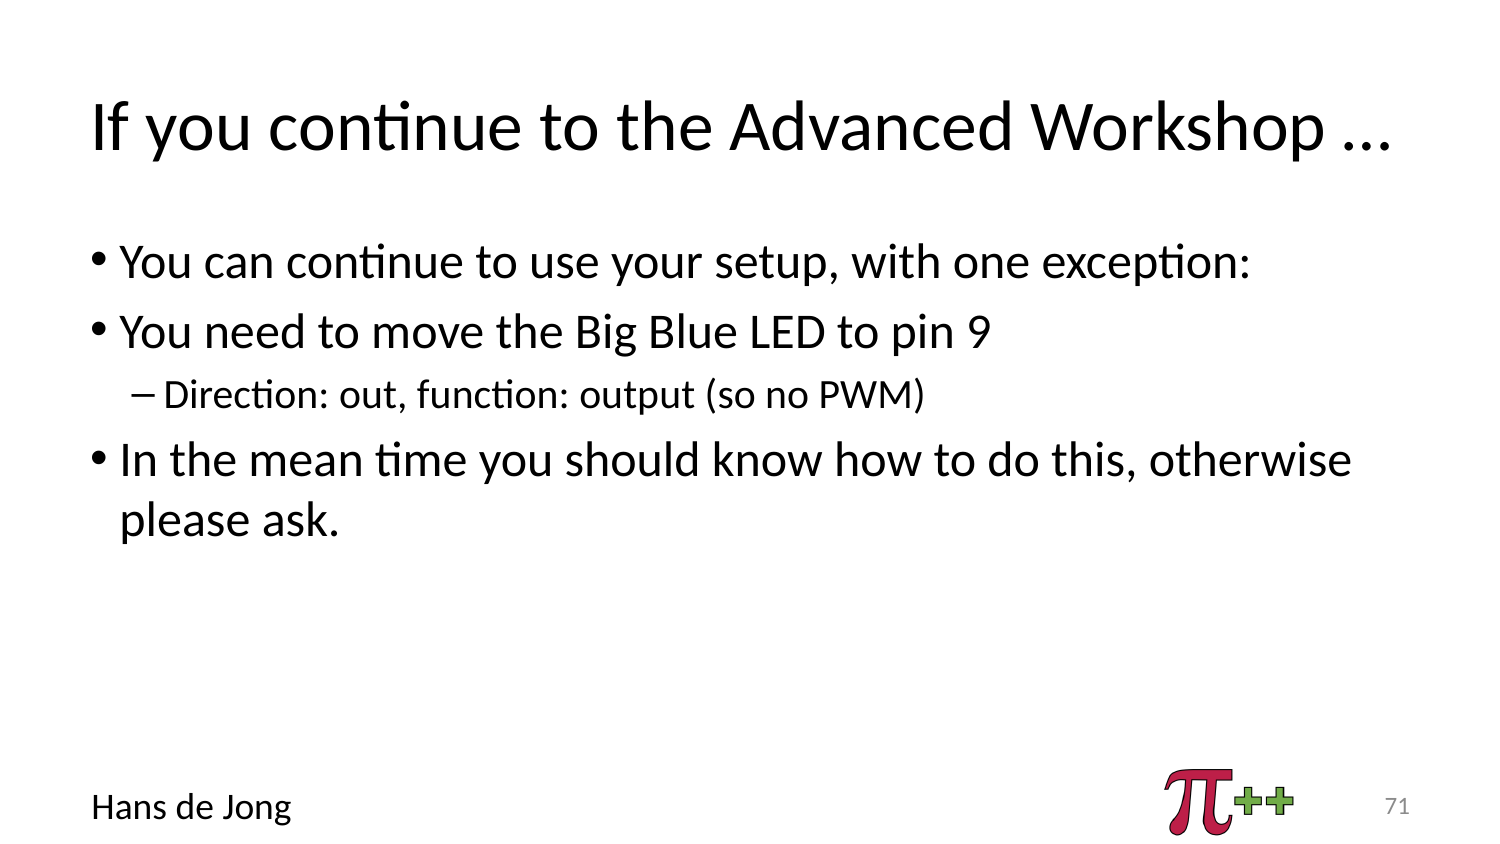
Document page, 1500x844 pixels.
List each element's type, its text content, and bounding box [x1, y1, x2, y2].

title If you continue to the Advanced Workshop … [75, 33, 1425, 210]
list You can continue to use your setup, with one exception: You need to move the Big Blue LED to pin 9 Direction: out, function: output (so no PWM) In the mean time you should know how to do this, otherwise please ask. [75, 221, 1425, 754]
slide_number 71 [1340, 782, 1425, 827]
picture [1163, 768, 1294, 836]
